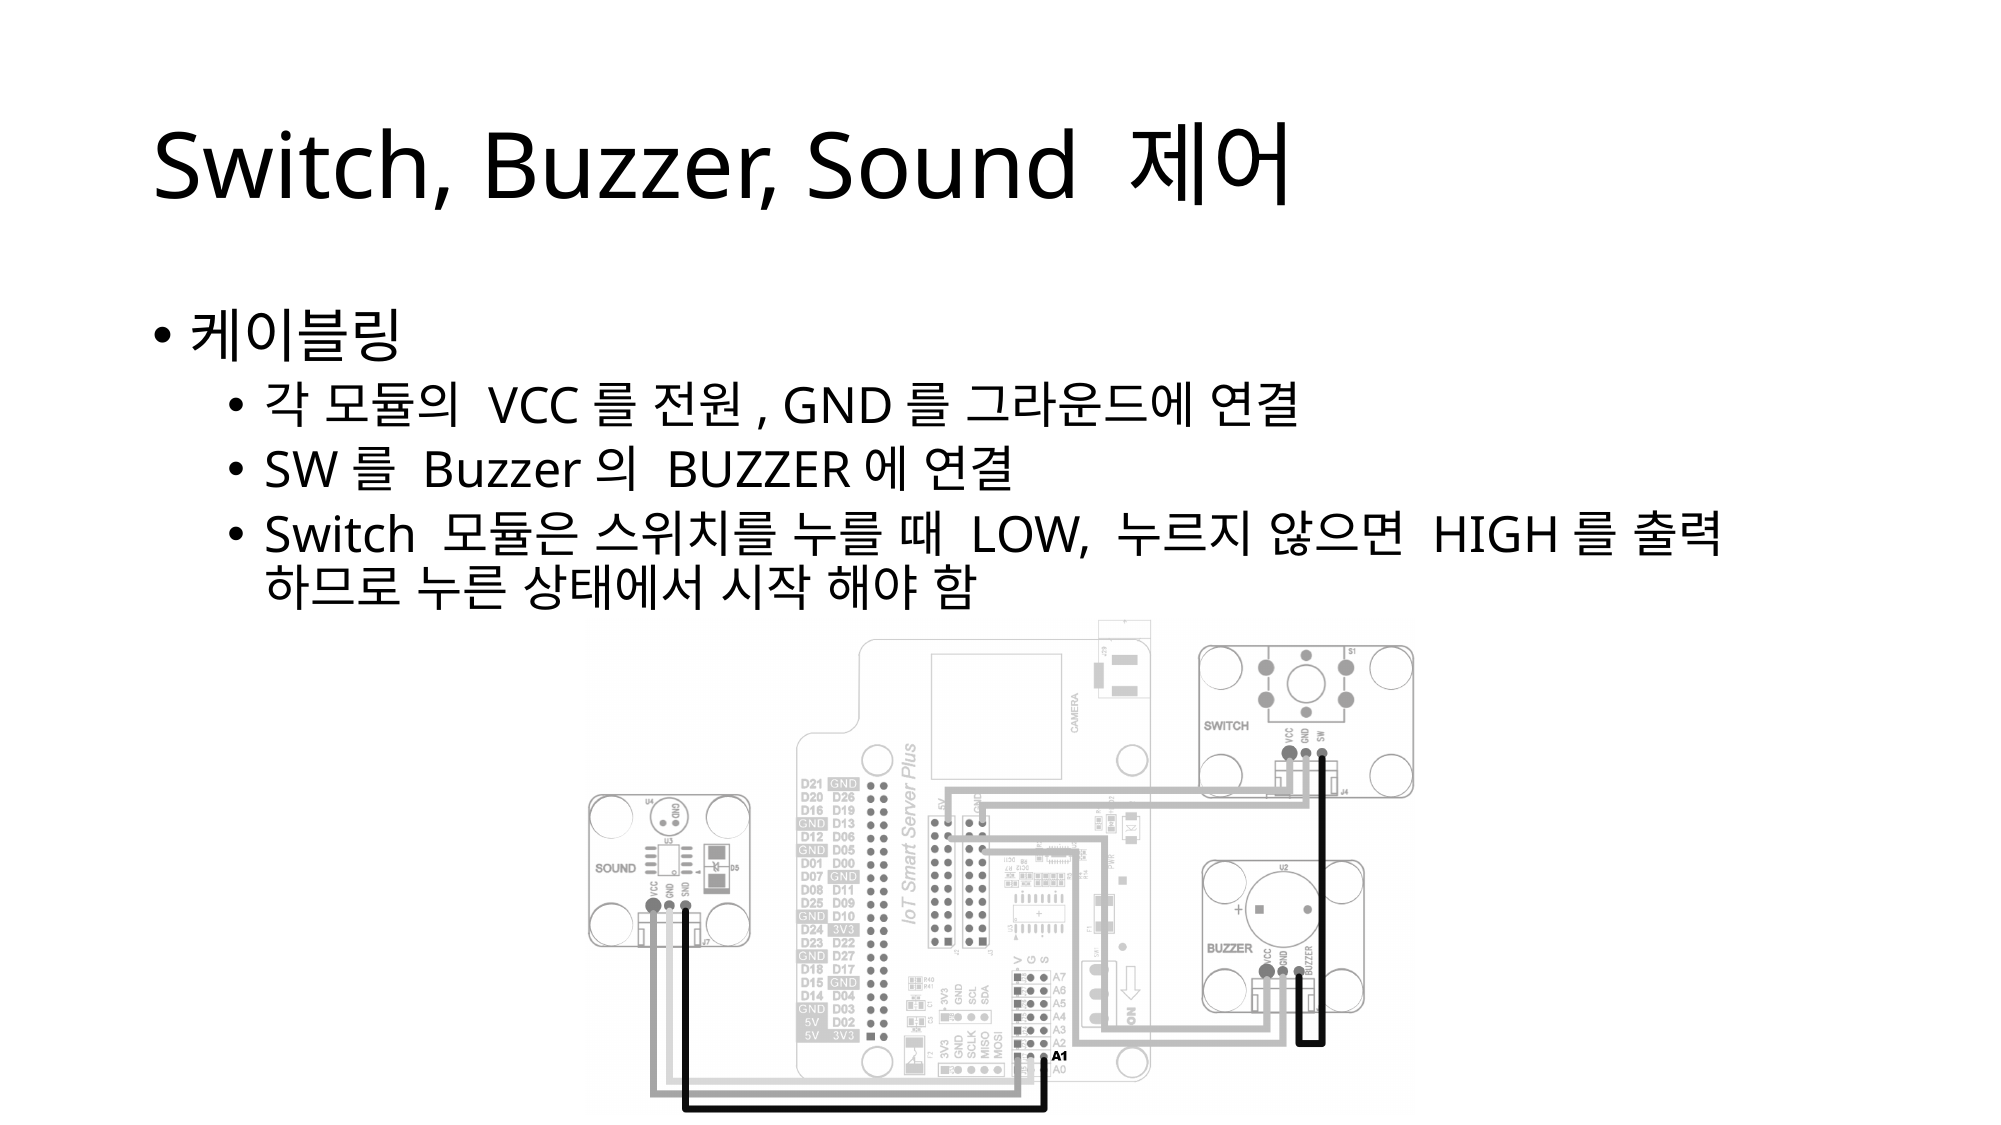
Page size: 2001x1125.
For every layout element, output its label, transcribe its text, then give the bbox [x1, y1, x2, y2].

picture [585, 618, 1415, 1115]
list 케이블링 각 모듈의 VCC를 전원, GND를 그라운드에 연결 SW를 Buzzer의 BUZZER에 연결 Switch 모듈은 스위치를 누를 때 LOW, 누르지 않으면 HIGH를 출력 하므로 누른 상태에서 시작 해야 함 [137, 299, 1863, 1099]
title Switch, Buzzer, Sound 제어 [137, 59, 1863, 278]
